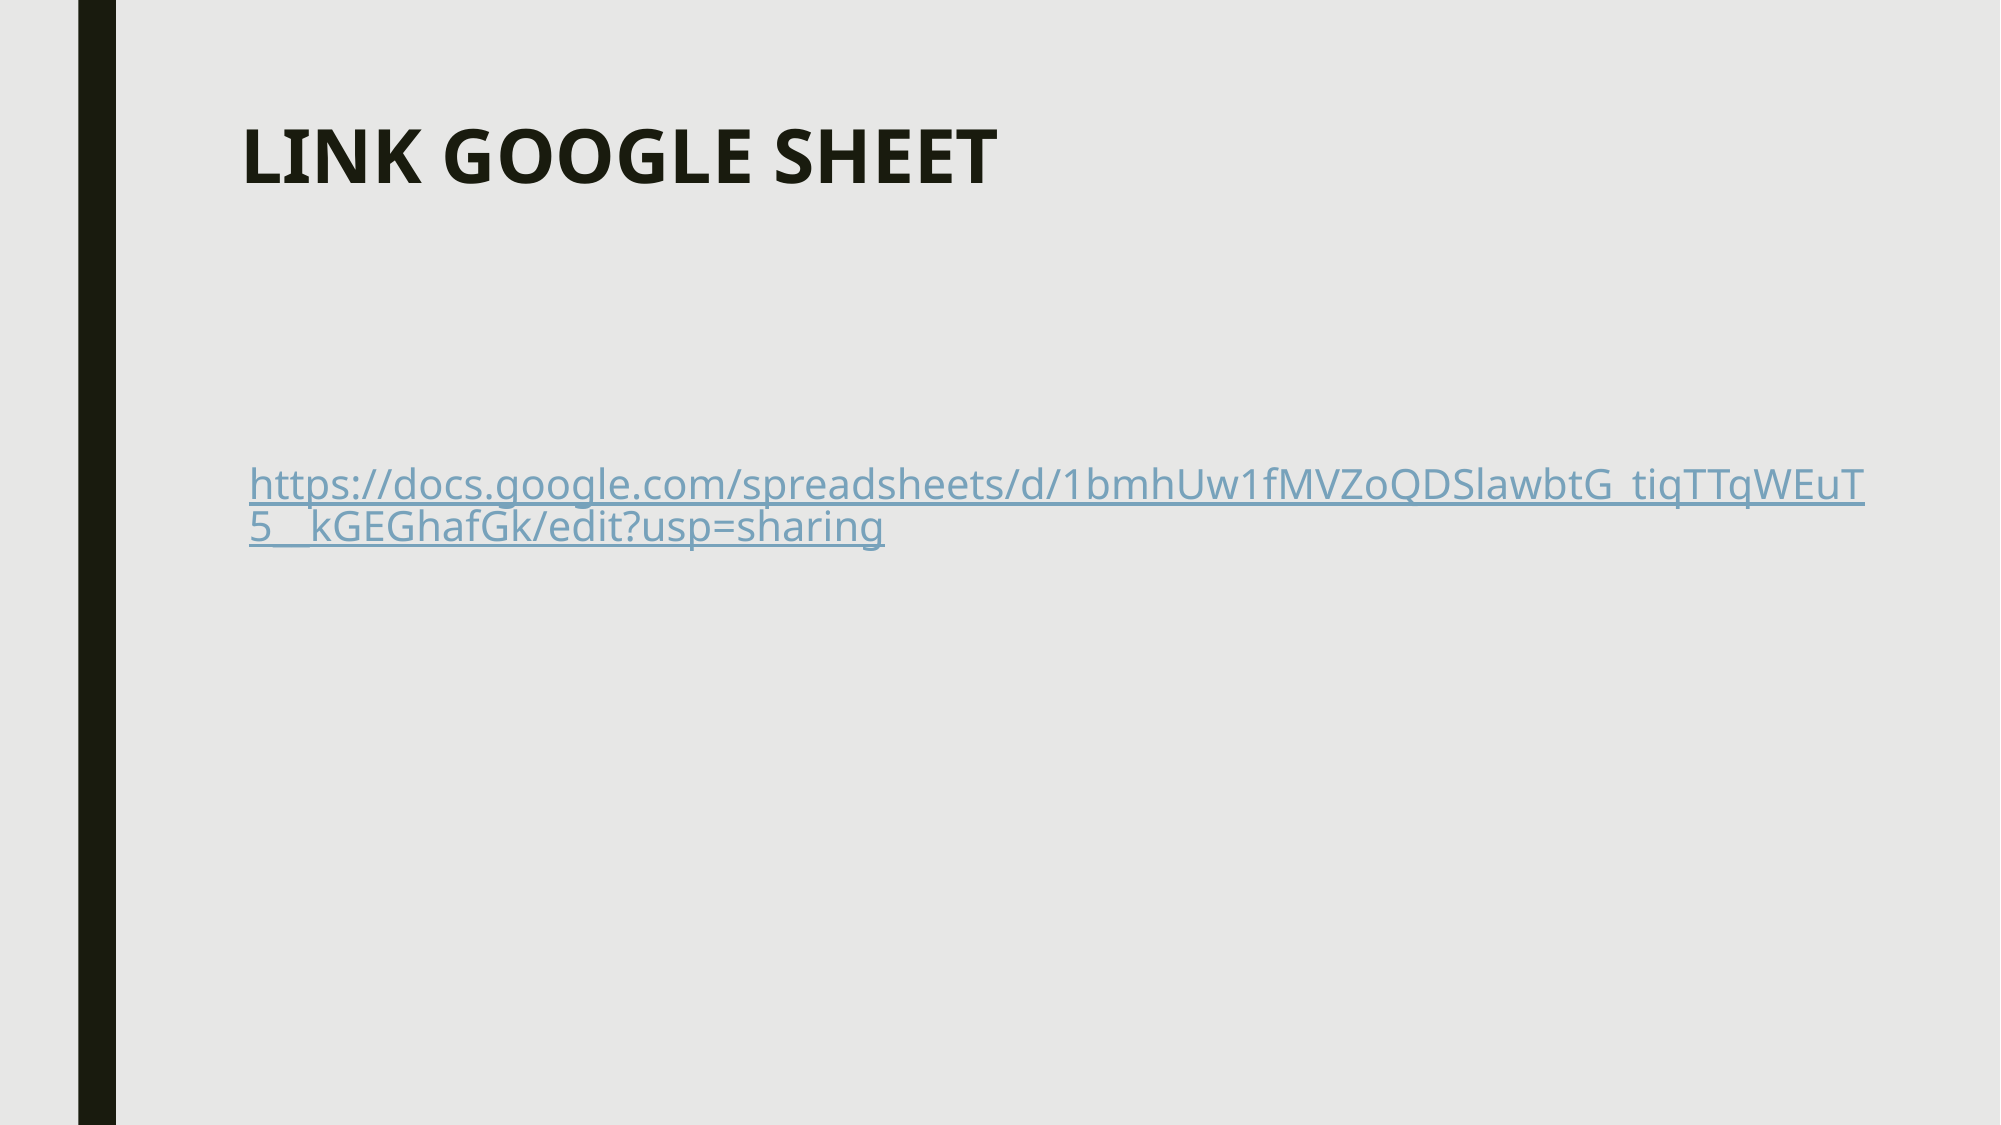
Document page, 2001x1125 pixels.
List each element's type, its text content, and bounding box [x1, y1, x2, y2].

list https://docs.google.com/spreadsheets/d/1bmhUw1fMVZoQDSlawbtG_tiqTTqWEuT5__kGEGhafGk/edit?usp=sharing [233, 450, 1899, 1017]
title LINK GOOGLE SHEET [225, 112, 1890, 383]
